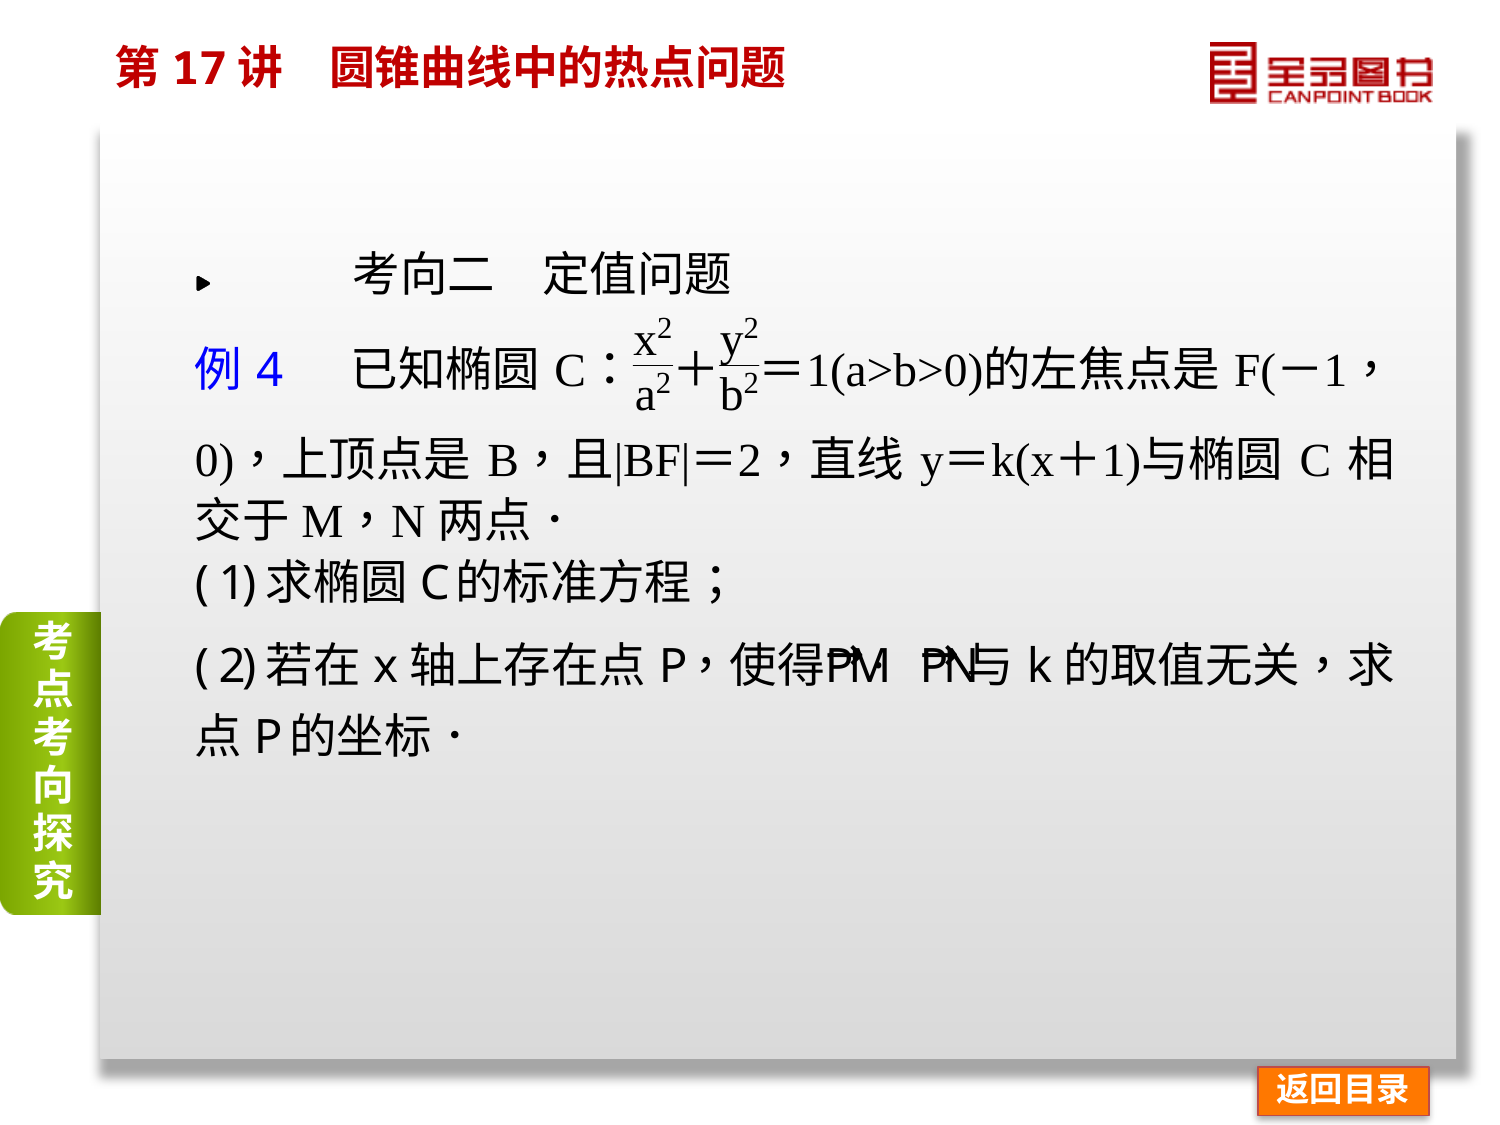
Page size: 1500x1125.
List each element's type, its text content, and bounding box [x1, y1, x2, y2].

picture [0, 612, 101, 915]
text_box 第17讲 圆锥曲线中的热点问题 [100, 27, 1199, 106]
picture [1210, 42, 1433, 104]
text_box 返回目录 [1401, 1066, 1430, 1116]
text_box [194, 243, 1395, 1125]
